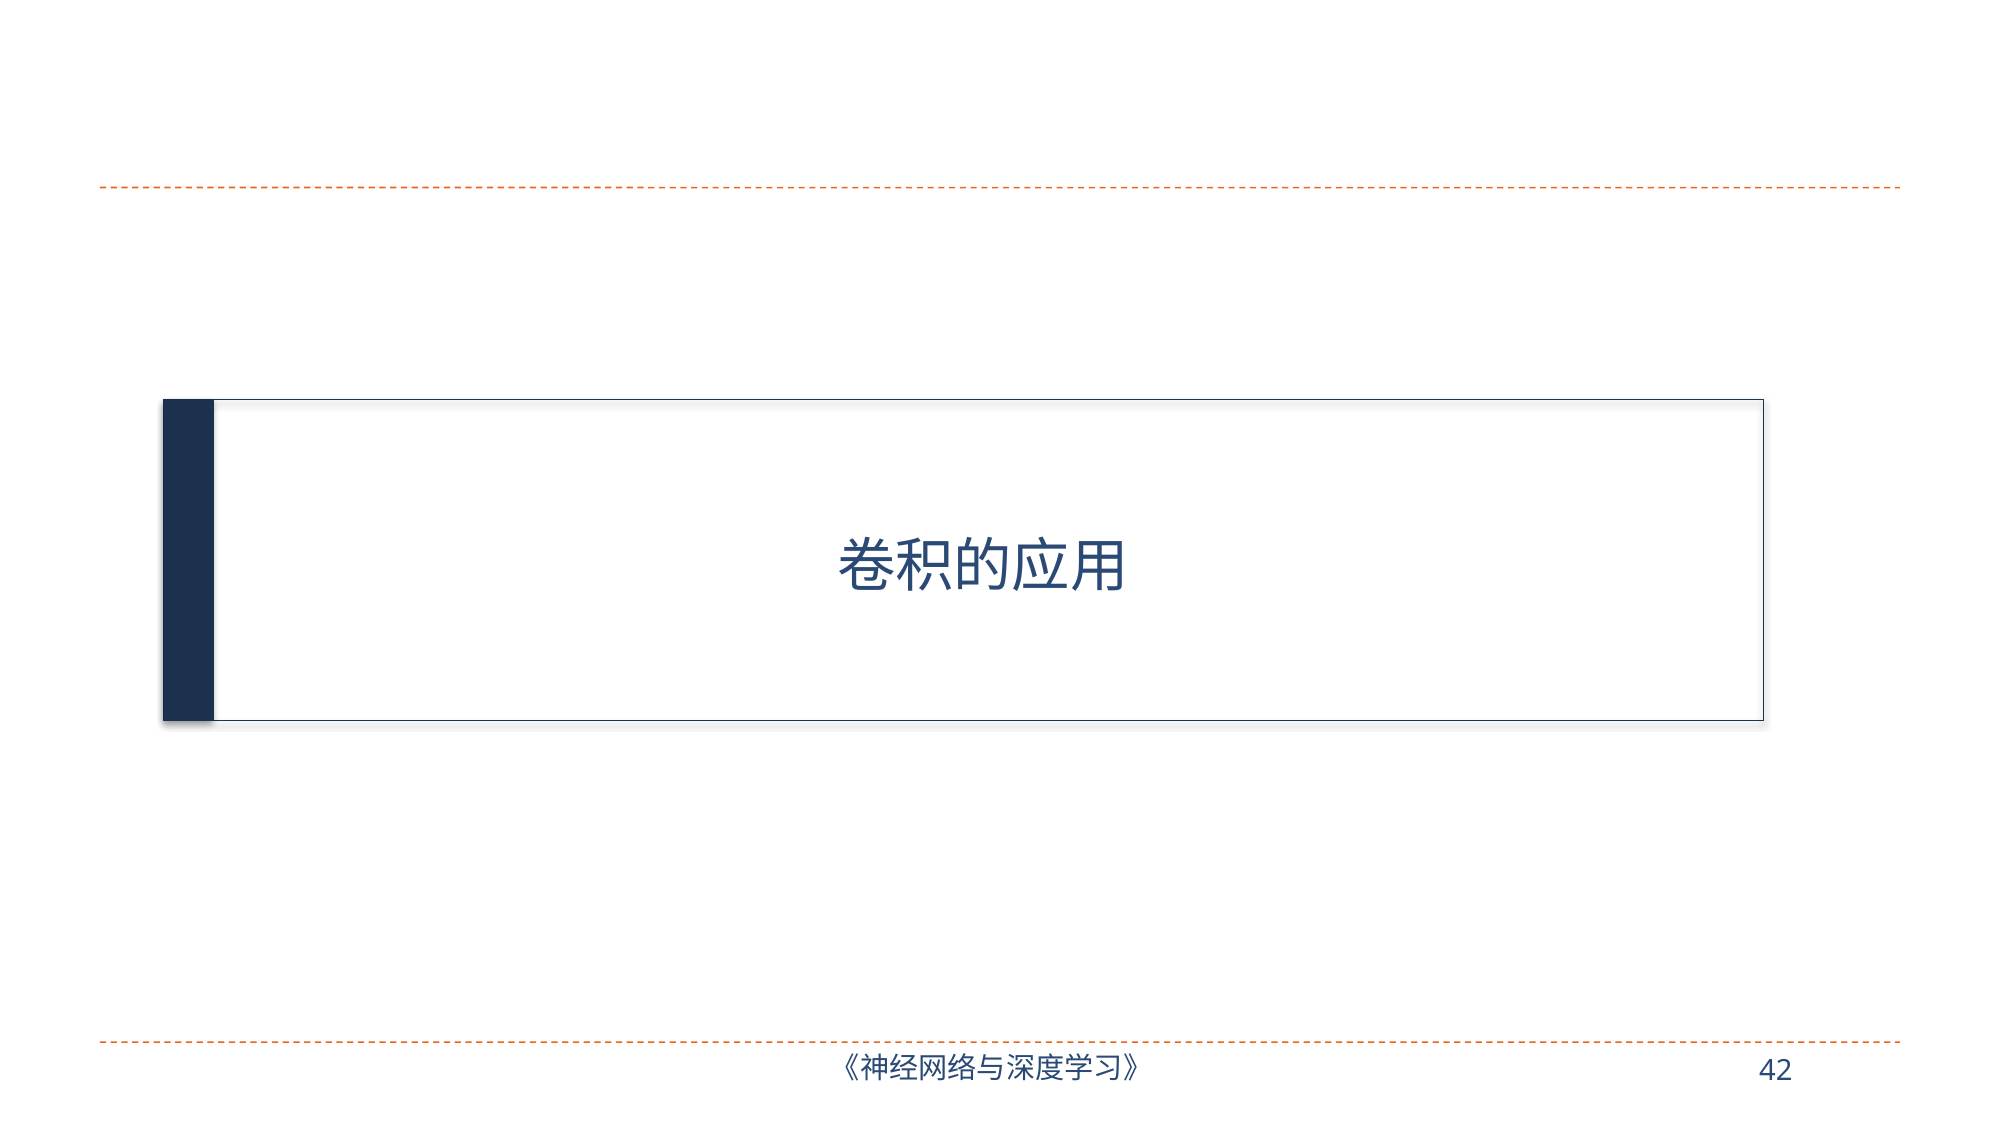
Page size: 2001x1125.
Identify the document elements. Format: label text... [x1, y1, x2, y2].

title 卷积的应用 [232, 439, 1733, 688]
